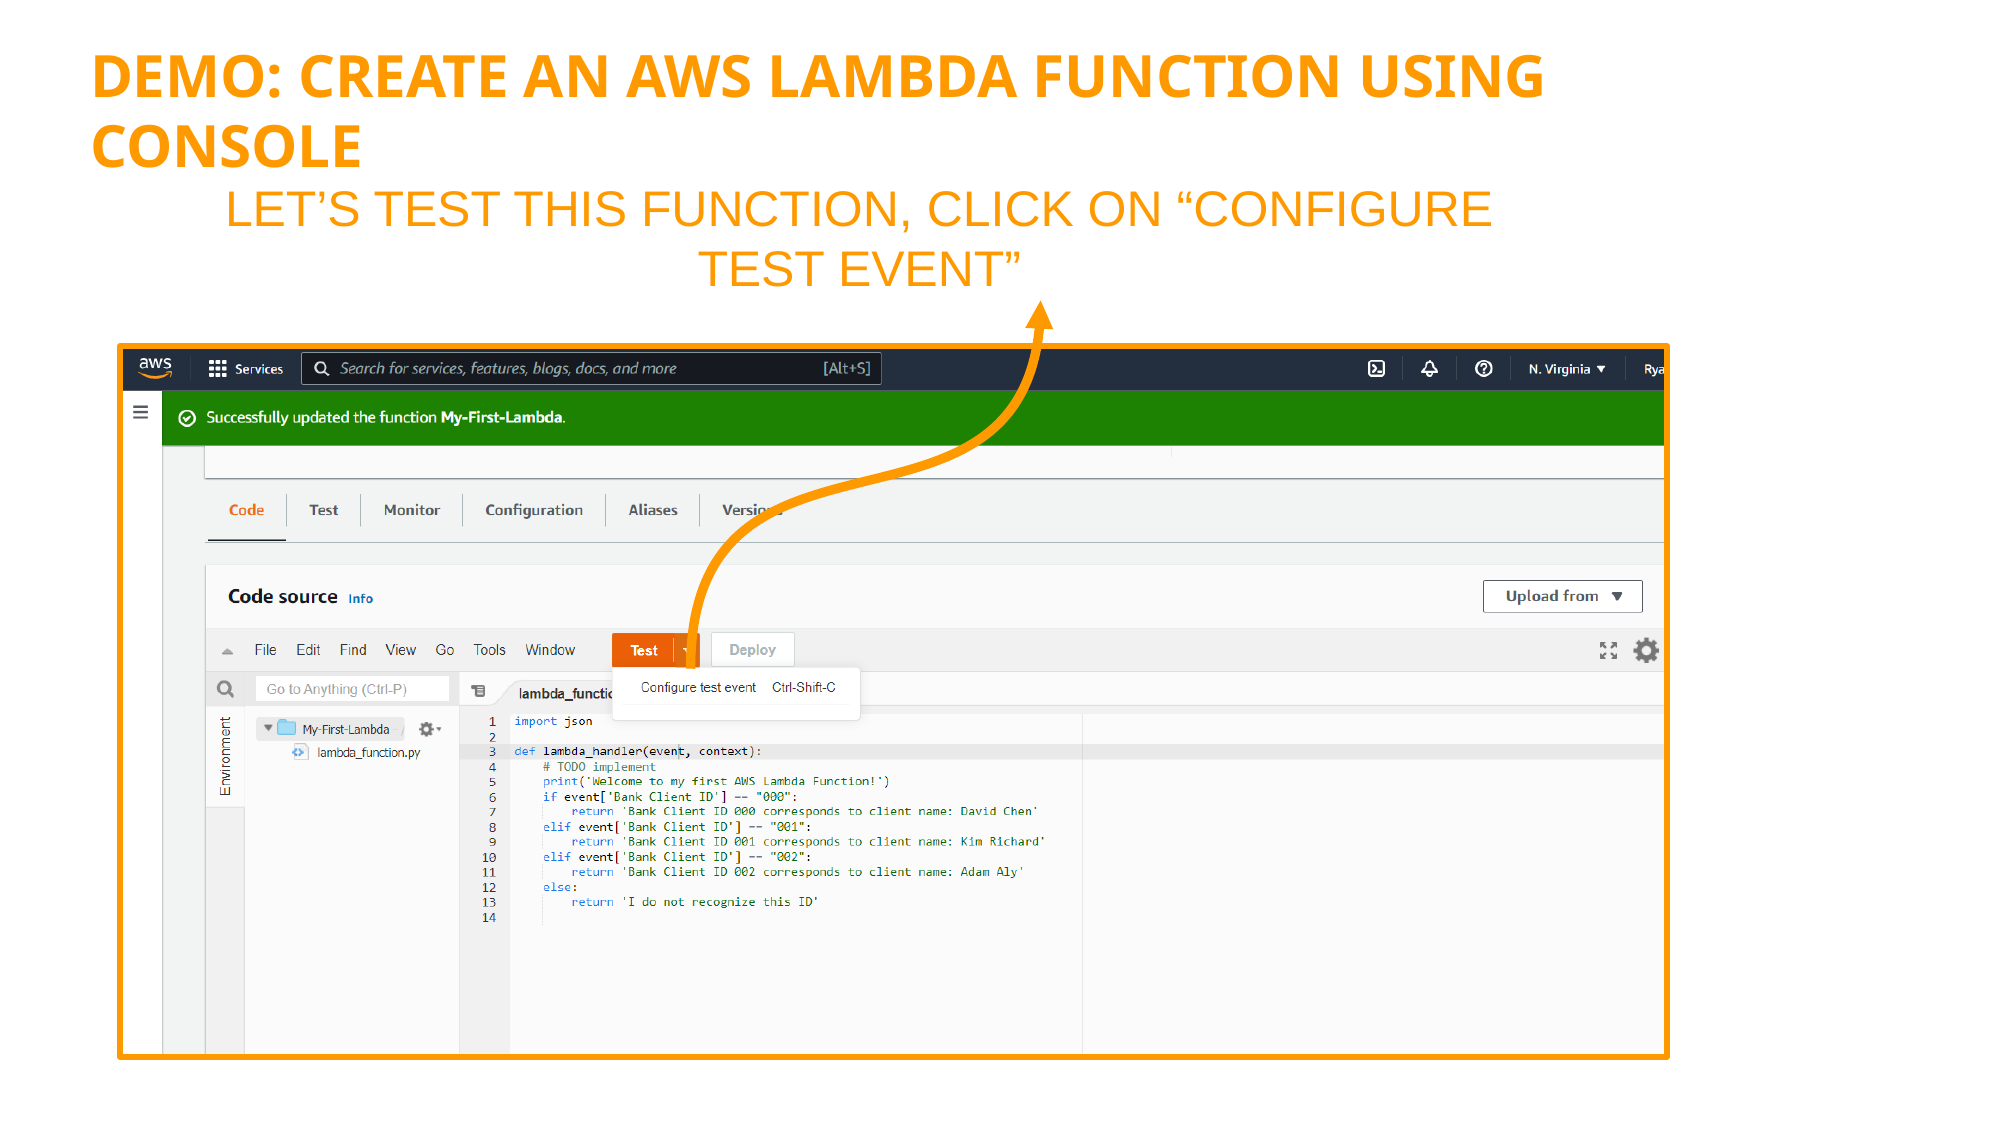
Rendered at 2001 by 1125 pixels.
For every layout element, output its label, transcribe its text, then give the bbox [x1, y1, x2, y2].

text_box LET’S TEST THIS FUNCTION, CLICK ON “CONFIGURE TEST EVENT” [205, 168, 1514, 304]
text_box DEMO: CREATE AN AWS LAMBDA FUNCTION USING CONSOLE [75, 31, 1688, 187]
picture [123, 349, 1664, 1054]
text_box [681, 309, 1050, 660]
